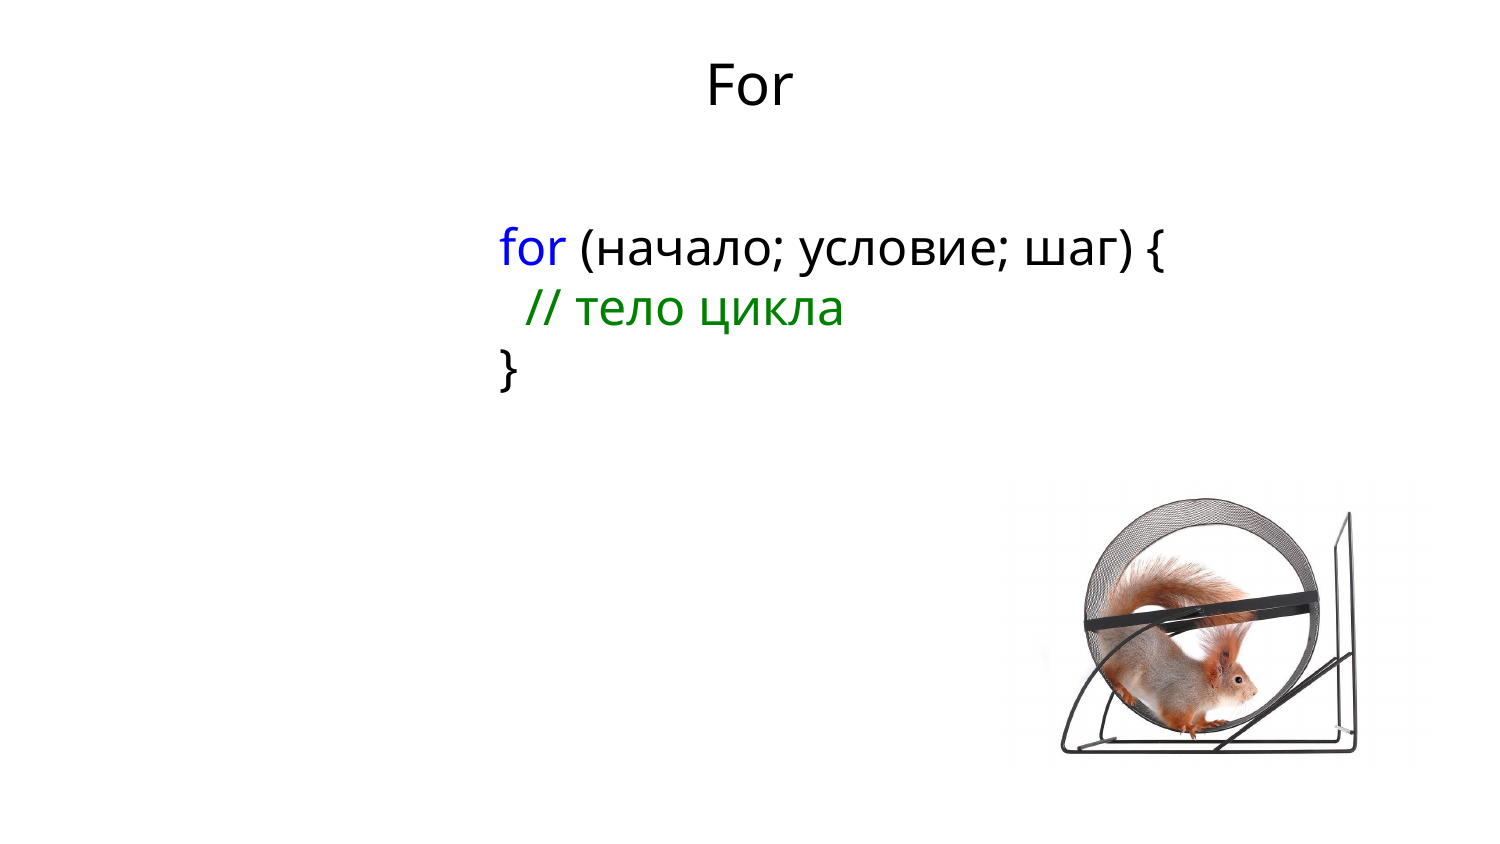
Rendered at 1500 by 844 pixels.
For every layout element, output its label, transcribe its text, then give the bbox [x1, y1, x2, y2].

text_box for (начало; условие; шаг) { // тело цикла } [491, 207, 1262, 403]
picture [997, 479, 1437, 772]
text_box For [47, 47, 1453, 118]
